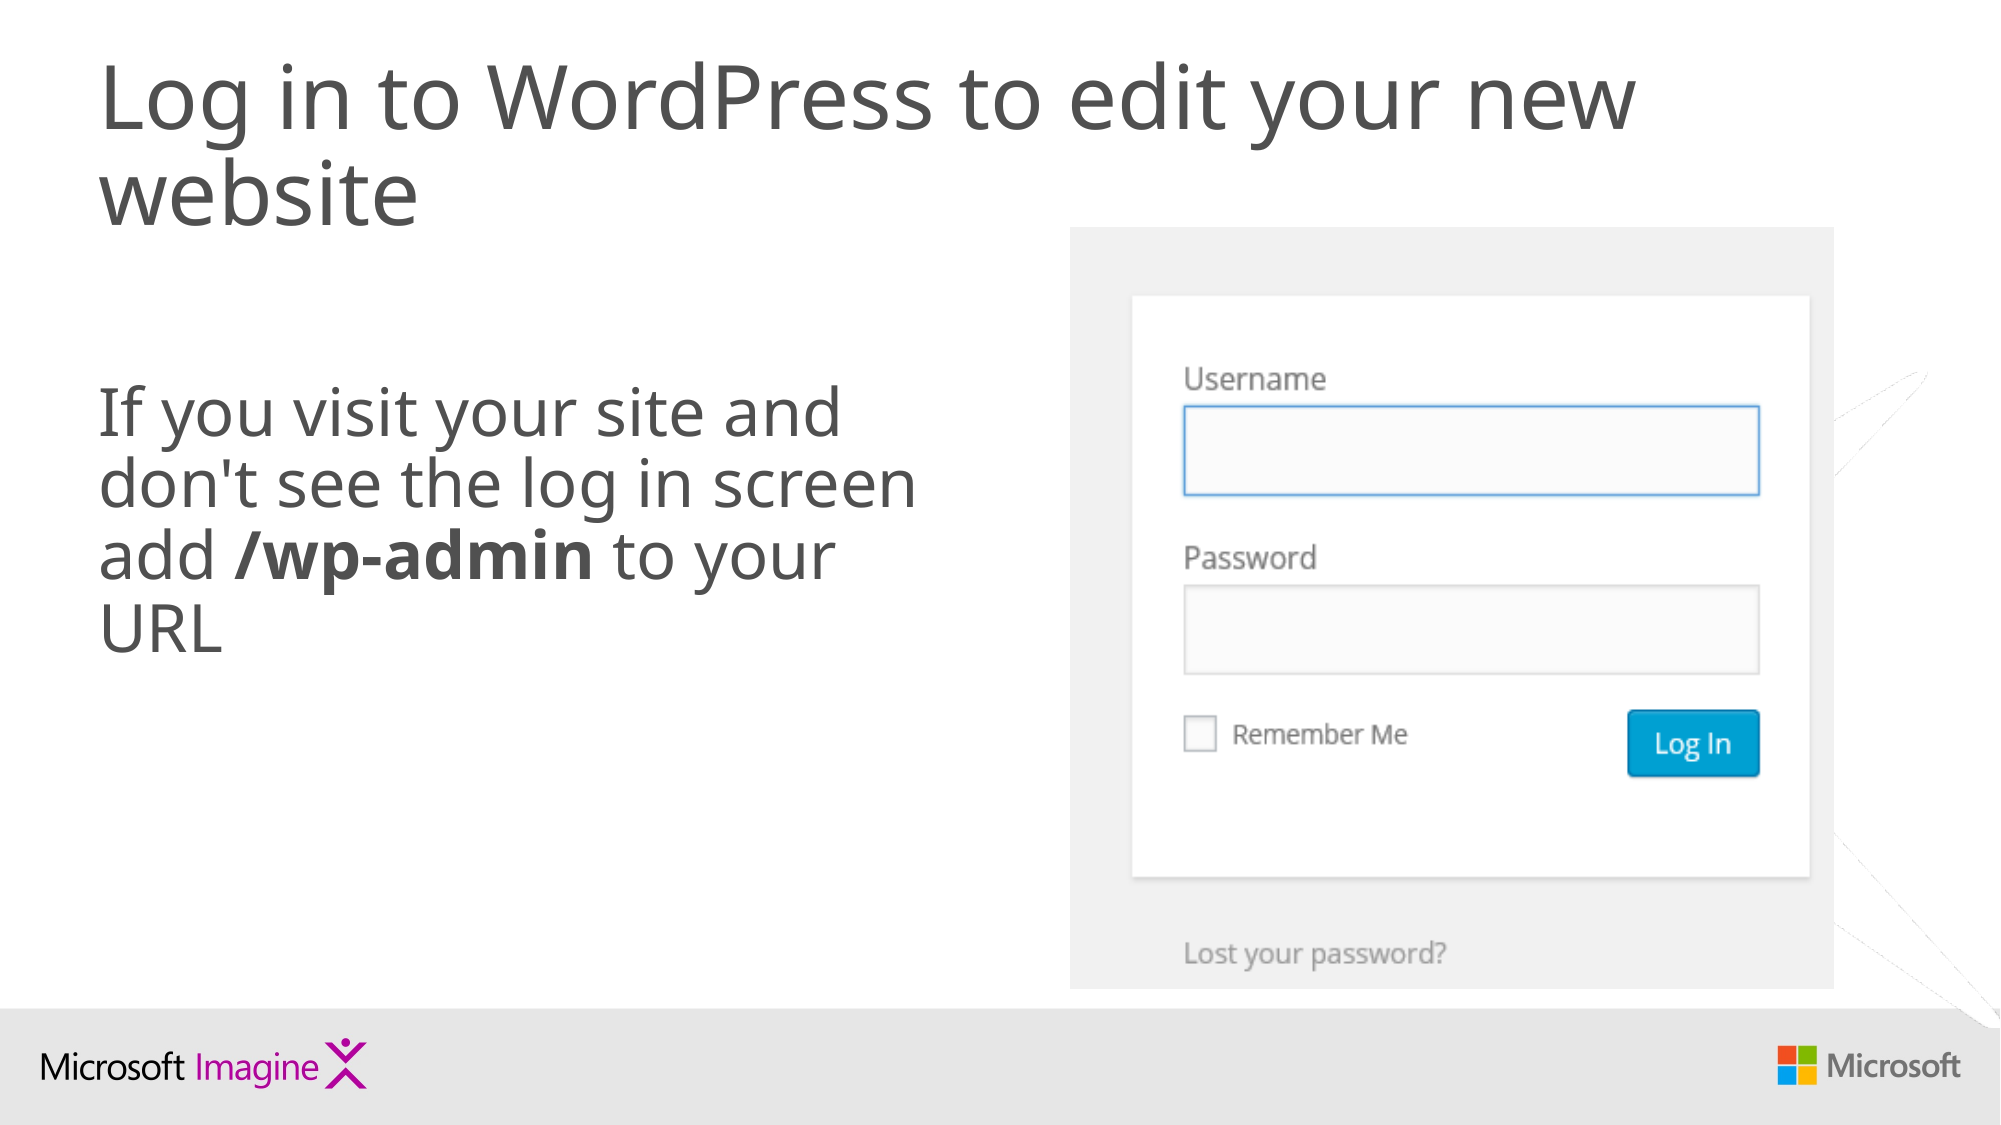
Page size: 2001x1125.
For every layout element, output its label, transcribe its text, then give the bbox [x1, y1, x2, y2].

title Log in to WordPress to edit your new website [83, 45, 1920, 192]
picture [0, 0, 2001, 1125]
list If you visit your site and don't see the log in screen add /wp-admin to your URL [83, 370, 994, 1010]
